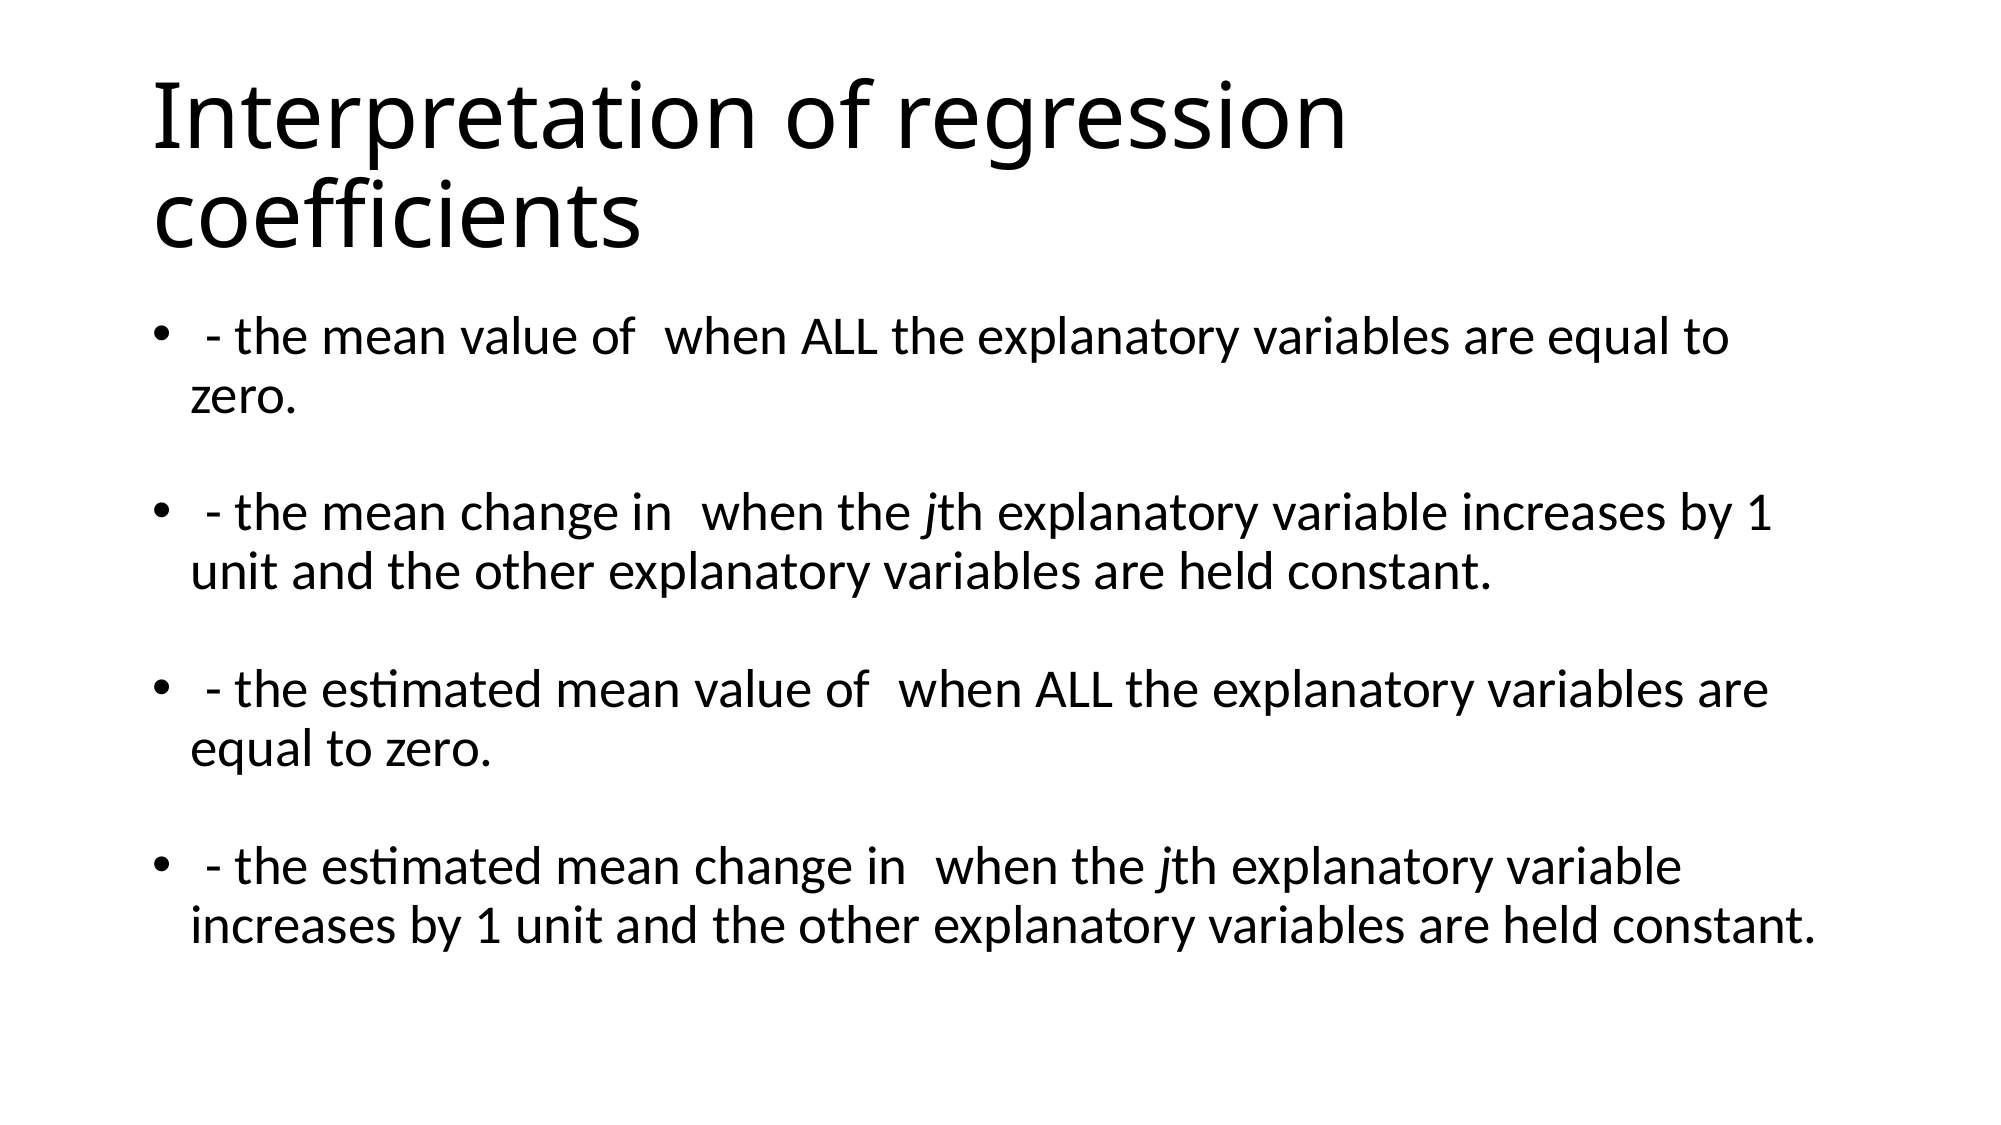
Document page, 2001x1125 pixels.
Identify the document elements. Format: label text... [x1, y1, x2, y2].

title Interpretation of regression coefficients [137, 59, 1863, 278]
